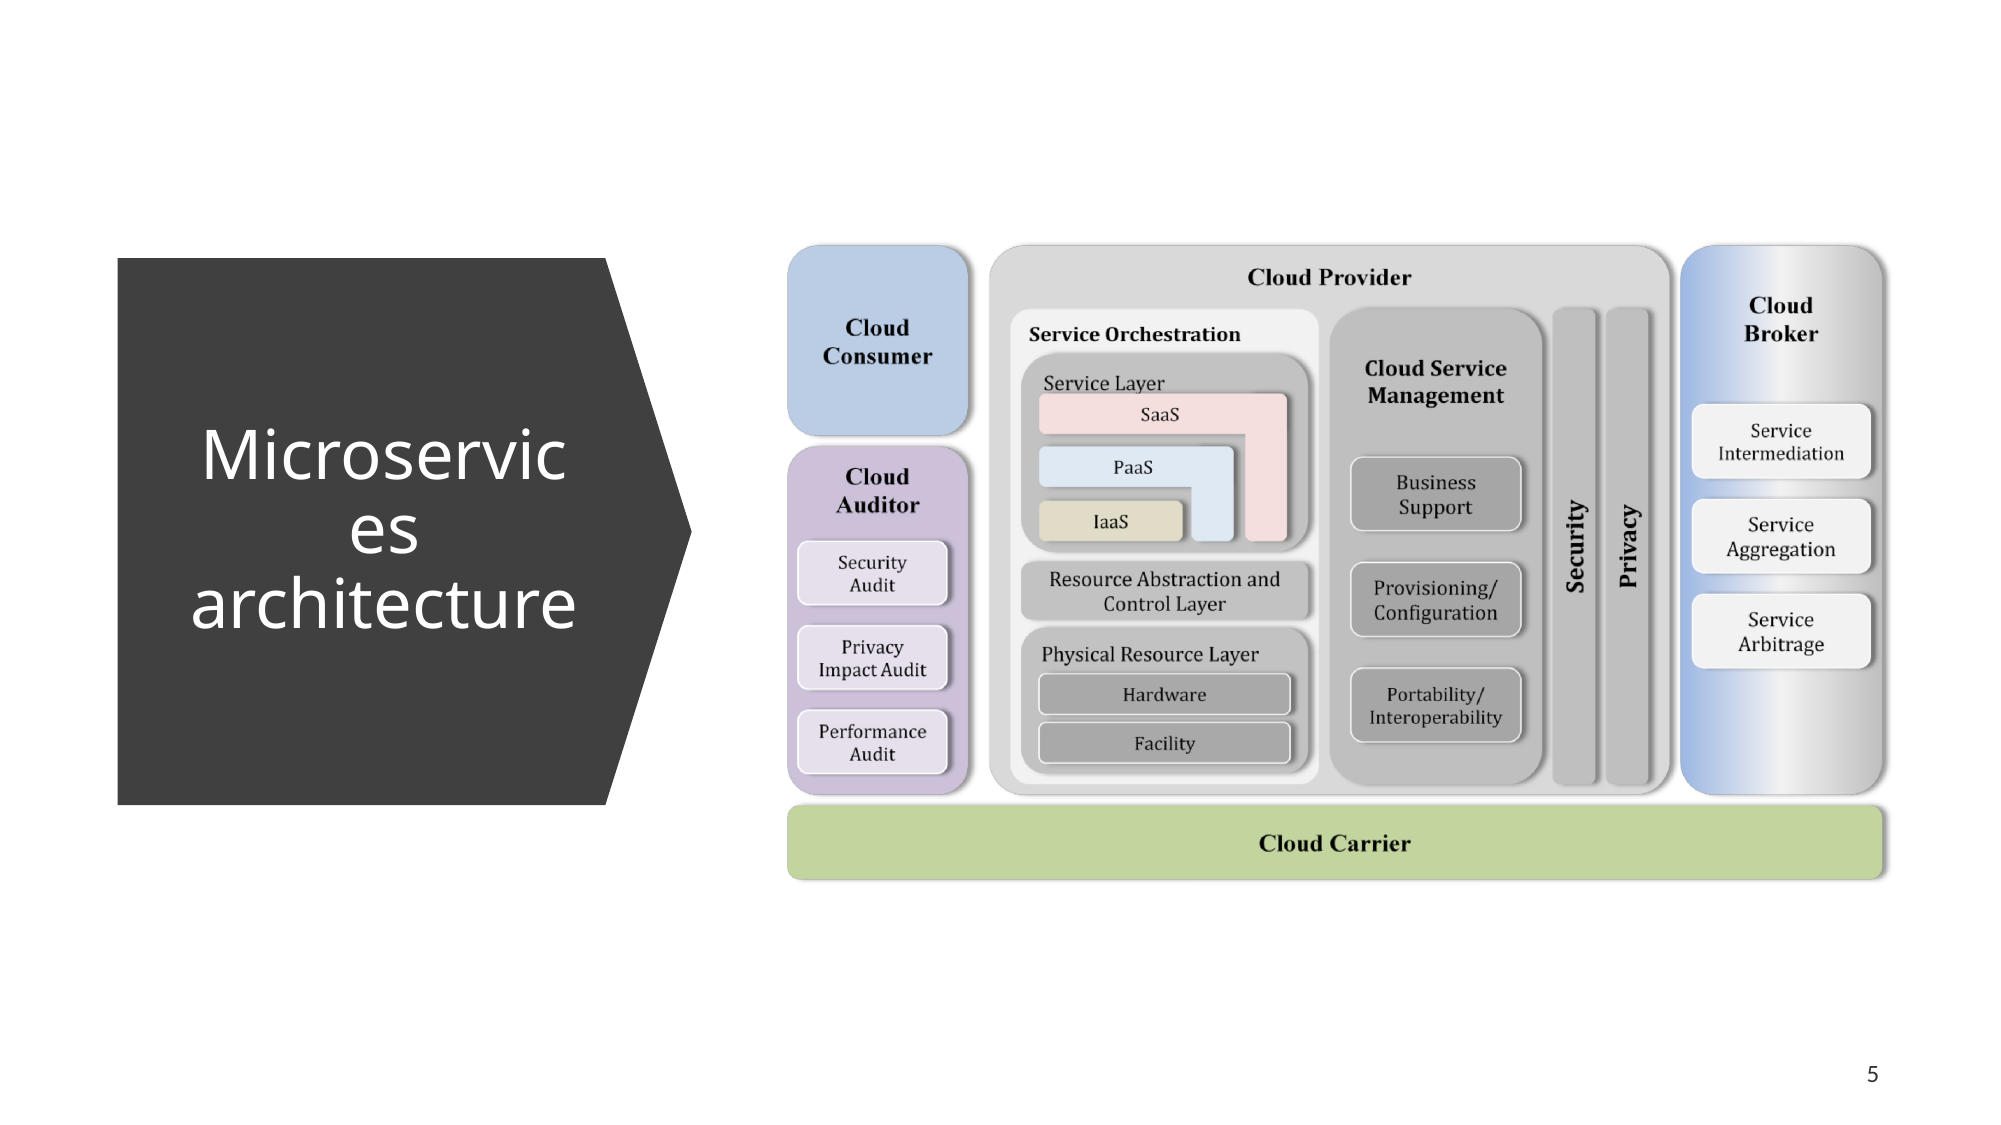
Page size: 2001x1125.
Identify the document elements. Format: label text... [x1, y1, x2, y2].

slide_number 5 [1810, 1042, 1895, 1103]
text_box [116, 257, 693, 807]
picture [783, 236, 1896, 888]
title Microservices architecture [168, 322, 601, 741]
